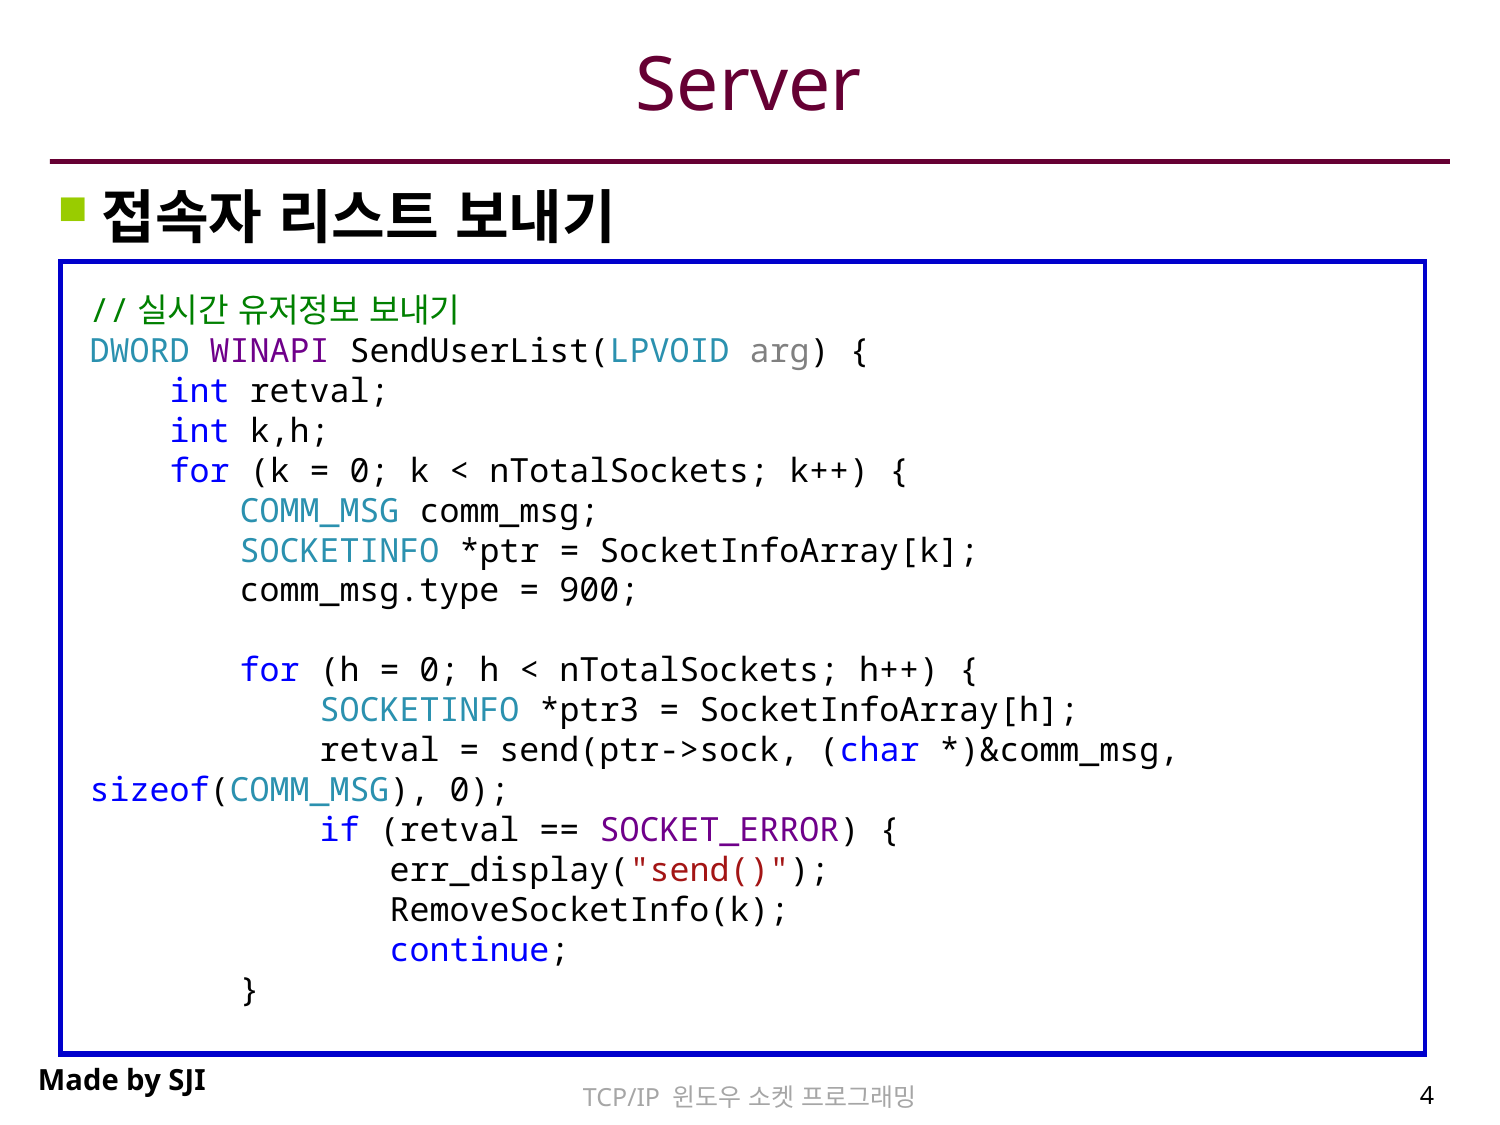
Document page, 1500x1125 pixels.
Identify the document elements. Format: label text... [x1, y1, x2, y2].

text_box Made by SJI [0, 1053, 250, 1104]
title Server [48, 24, 1449, 153]
picture [58, 259, 1427, 1057]
list 접속자 리스트 보내기 [42, 172, 1443, 1052]
